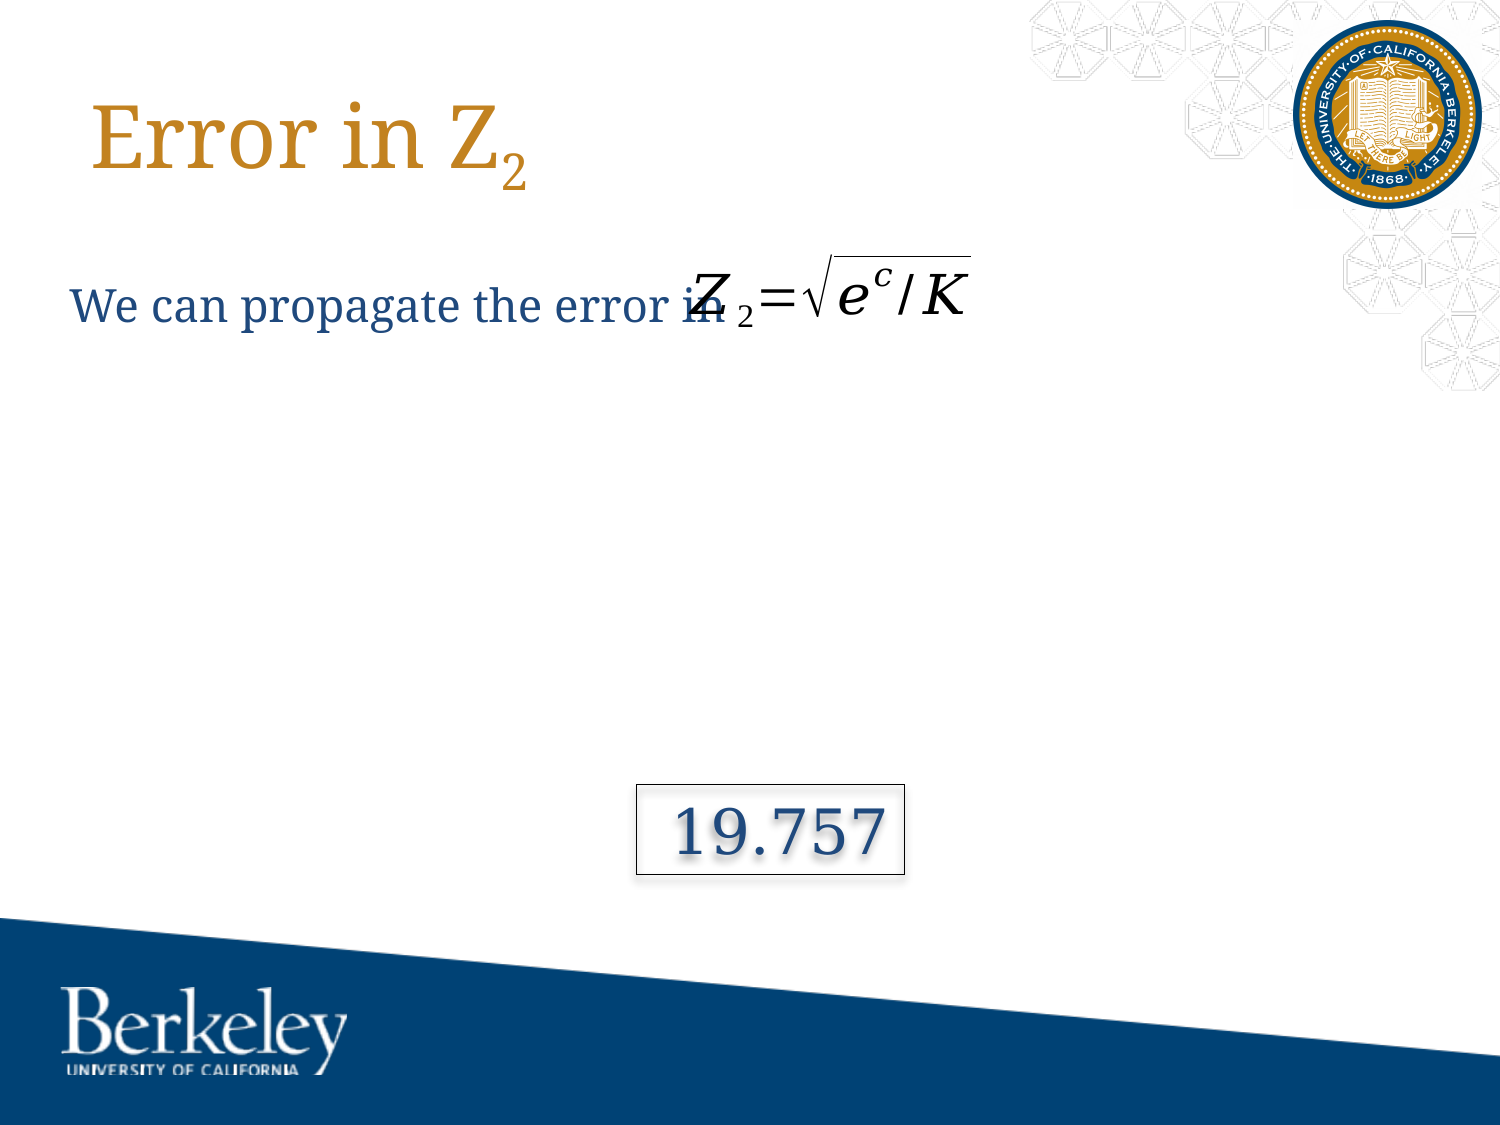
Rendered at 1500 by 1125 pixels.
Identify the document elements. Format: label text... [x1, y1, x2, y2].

picture [1293, 20, 1482, 209]
title Error in Z2 [75, 46, 1349, 236]
list We can propagate the error in [54, 269, 1324, 609]
